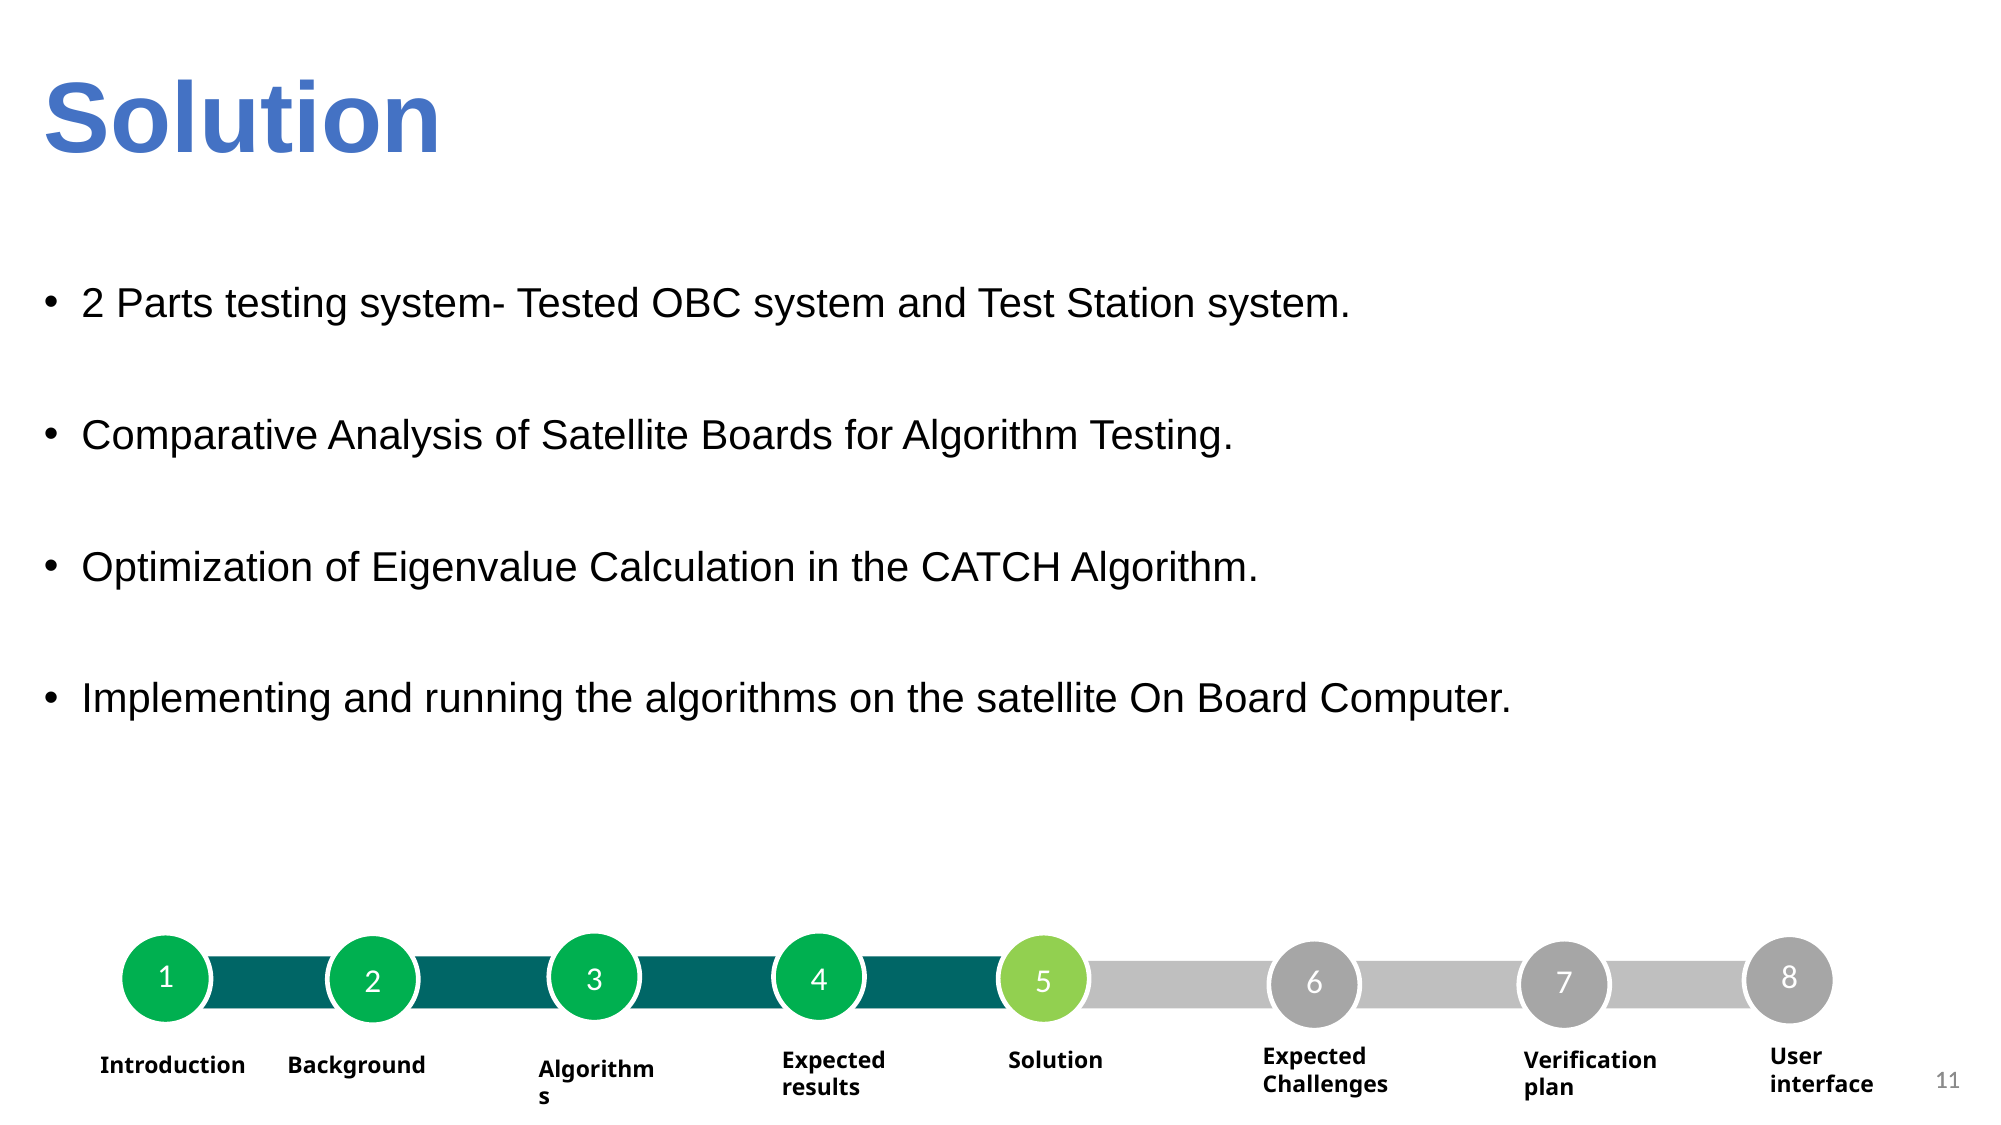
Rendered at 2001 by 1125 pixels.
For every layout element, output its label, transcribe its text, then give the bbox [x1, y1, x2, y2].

text_box Solution [28, 11, 1754, 229]
text_box 11 [1912, 1048, 1976, 1109]
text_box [85, 931, 1897, 1109]
list 2 Parts testing system- Tested OBC system and Test Station system. Comparative Analysis of Satellite Boards for Algorithm Testing. Optimization of Eigenvalue Calculation in the CATCH Algorithm. Implementing and running the algorithms on the satellite On Board Computer. [28, 273, 1849, 891]
